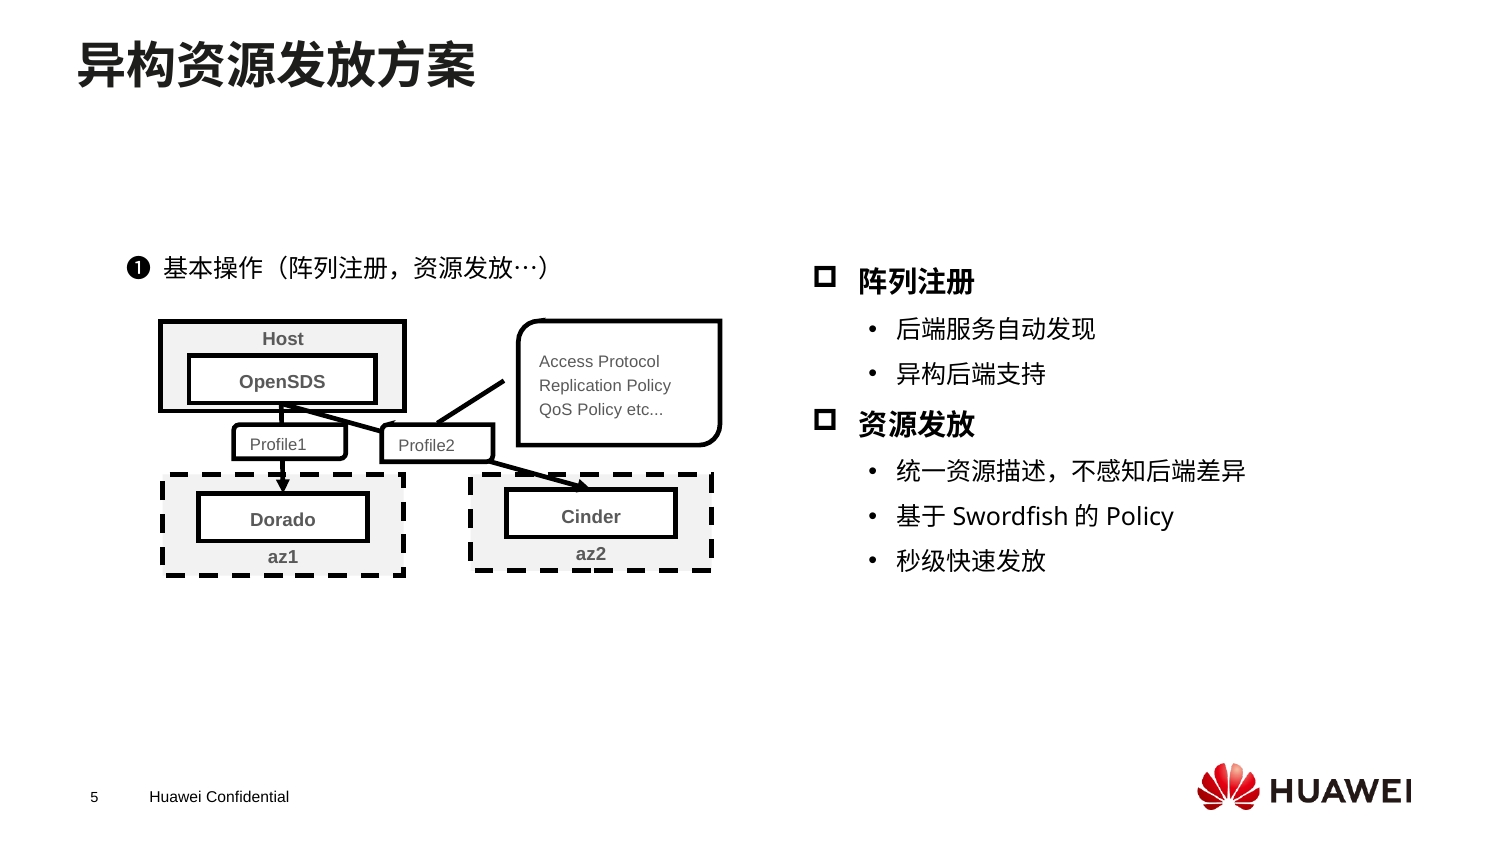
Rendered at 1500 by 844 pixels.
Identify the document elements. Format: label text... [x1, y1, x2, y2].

title 异构资源发放方案 [61, 26, 1420, 157]
picture [1197, 763, 1411, 810]
slide_number 5 [90, 774, 144, 820]
text_box 阵列注册 后端服务自动发现 异构后端支持 资源发放 统一资源描述，不感知后端差异 基于Swordfish的Policy 秒级快速发放 [797, 238, 1356, 583]
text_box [112, 244, 721, 576]
